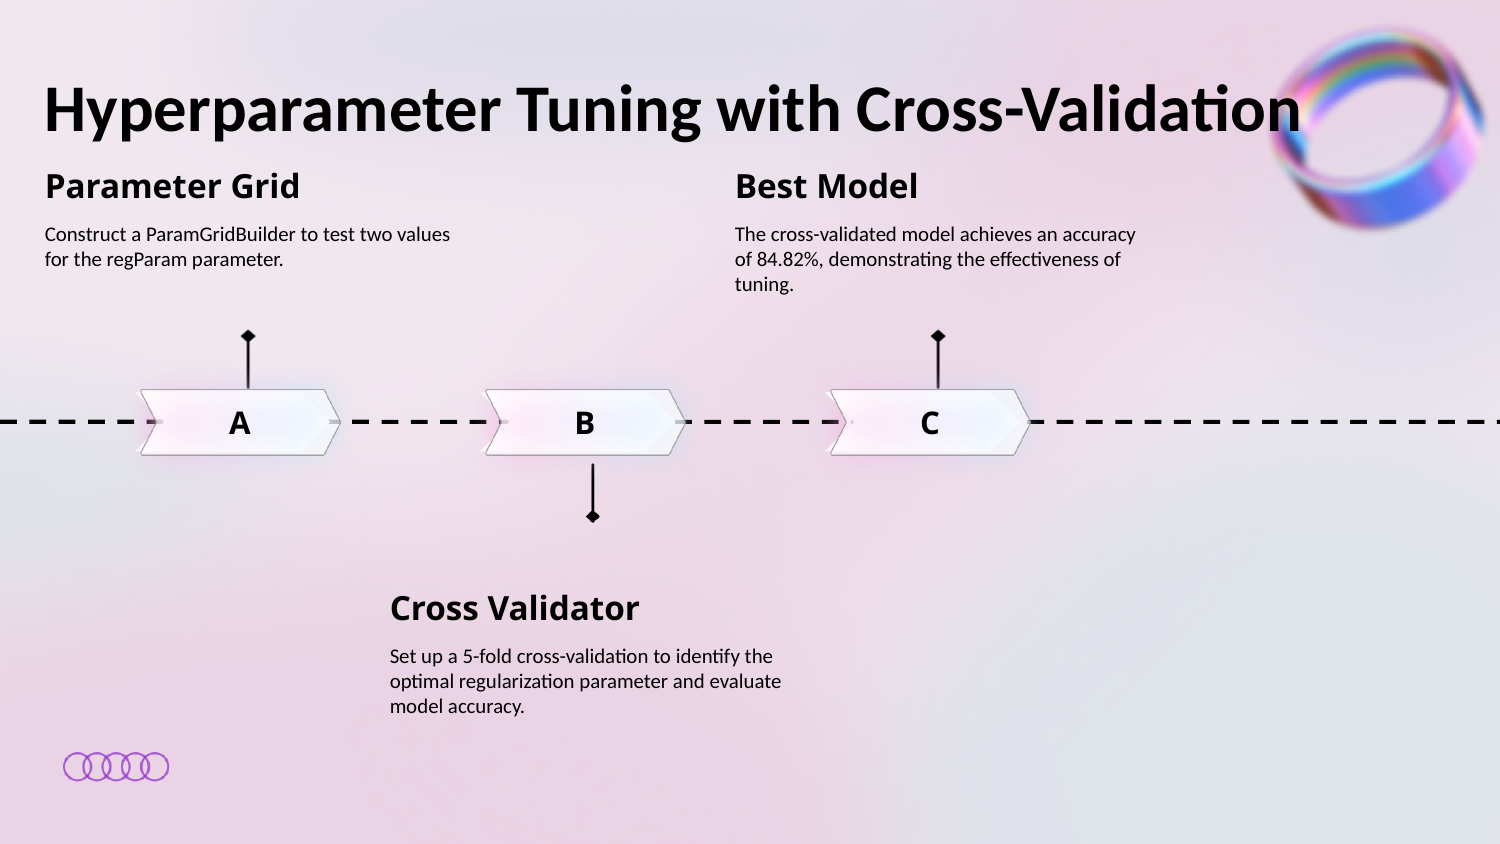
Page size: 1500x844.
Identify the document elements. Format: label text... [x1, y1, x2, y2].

text_box Hyperparameter Tuning with Cross-Validation [29, 67, 1380, 152]
text_box [1184, 392, 1365, 452]
picture [0, 0, 1500, 844]
